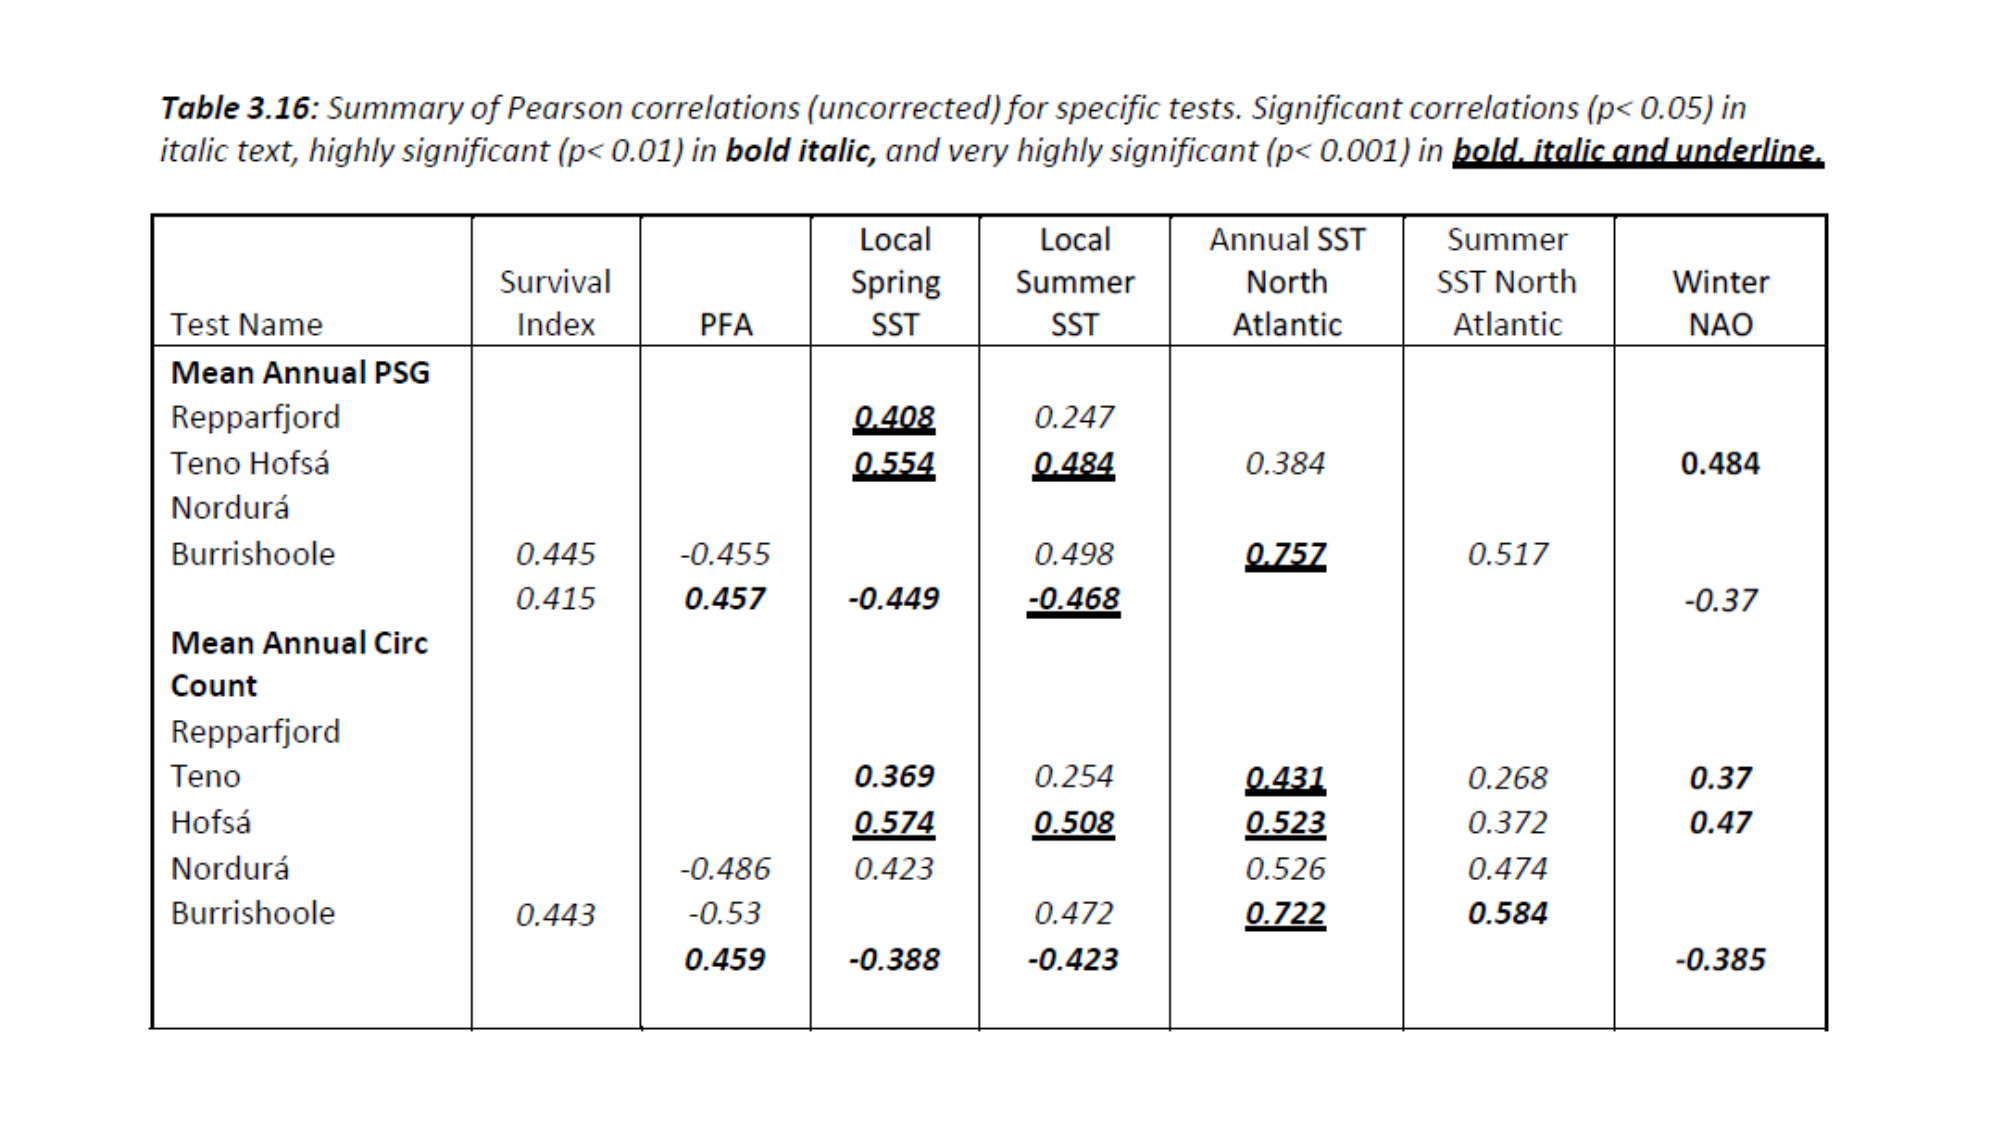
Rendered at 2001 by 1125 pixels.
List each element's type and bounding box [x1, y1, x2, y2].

picture [125, 73, 1875, 1052]
